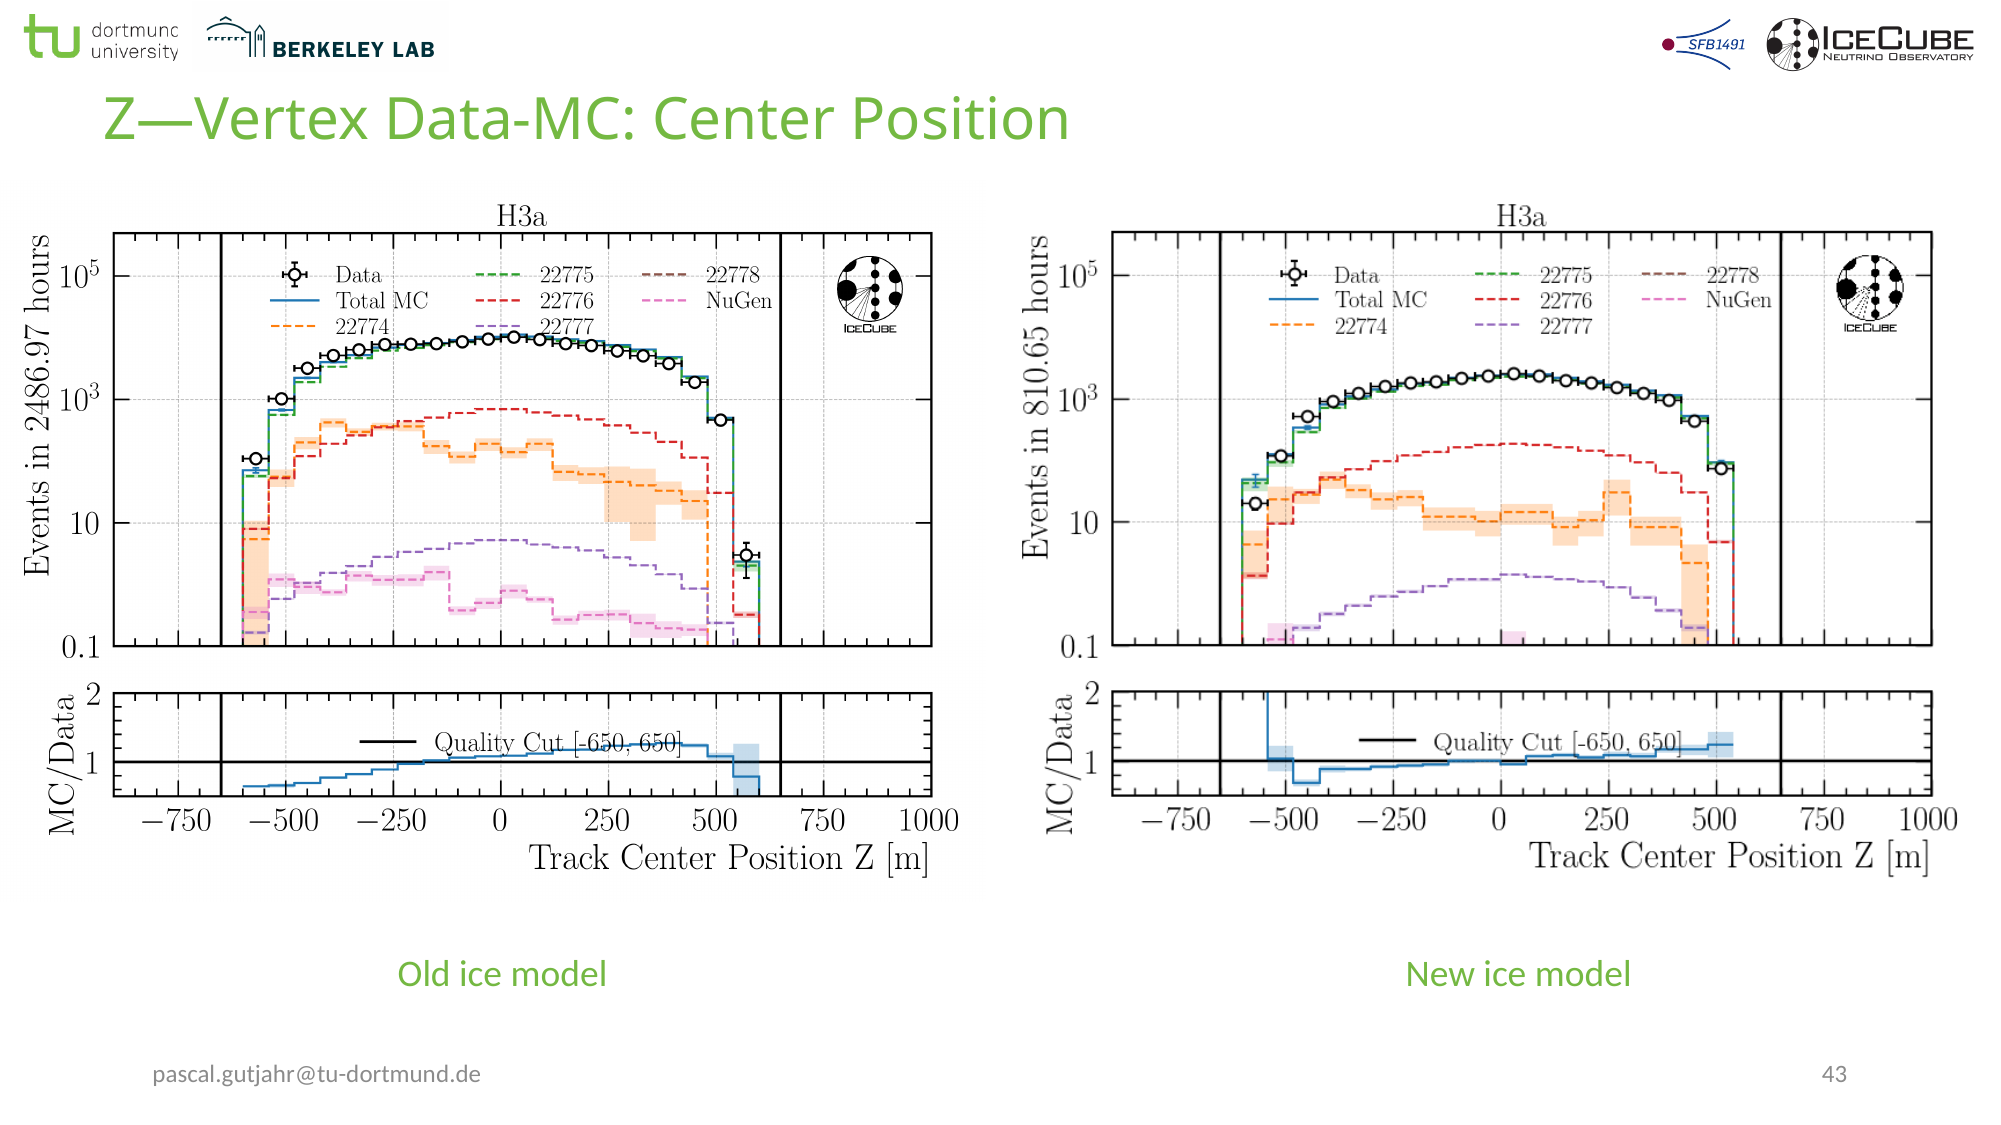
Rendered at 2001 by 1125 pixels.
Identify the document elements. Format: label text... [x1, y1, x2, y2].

picture [192, 1, 449, 59]
picture [999, 180, 1986, 901]
picture [0, 180, 986, 902]
slide_number pascal.gutjahr@tu-dortmund.de [137, 1042, 588, 1103]
title Z—Vertex Data-MC: Center Position [88, 59, 1977, 182]
text_box New ice model [1390, 941, 1647, 1002]
text_box Old ice model [382, 941, 623, 1002]
slide_number 43 [1412, 1042, 1863, 1103]
picture [1662, 18, 1746, 70]
